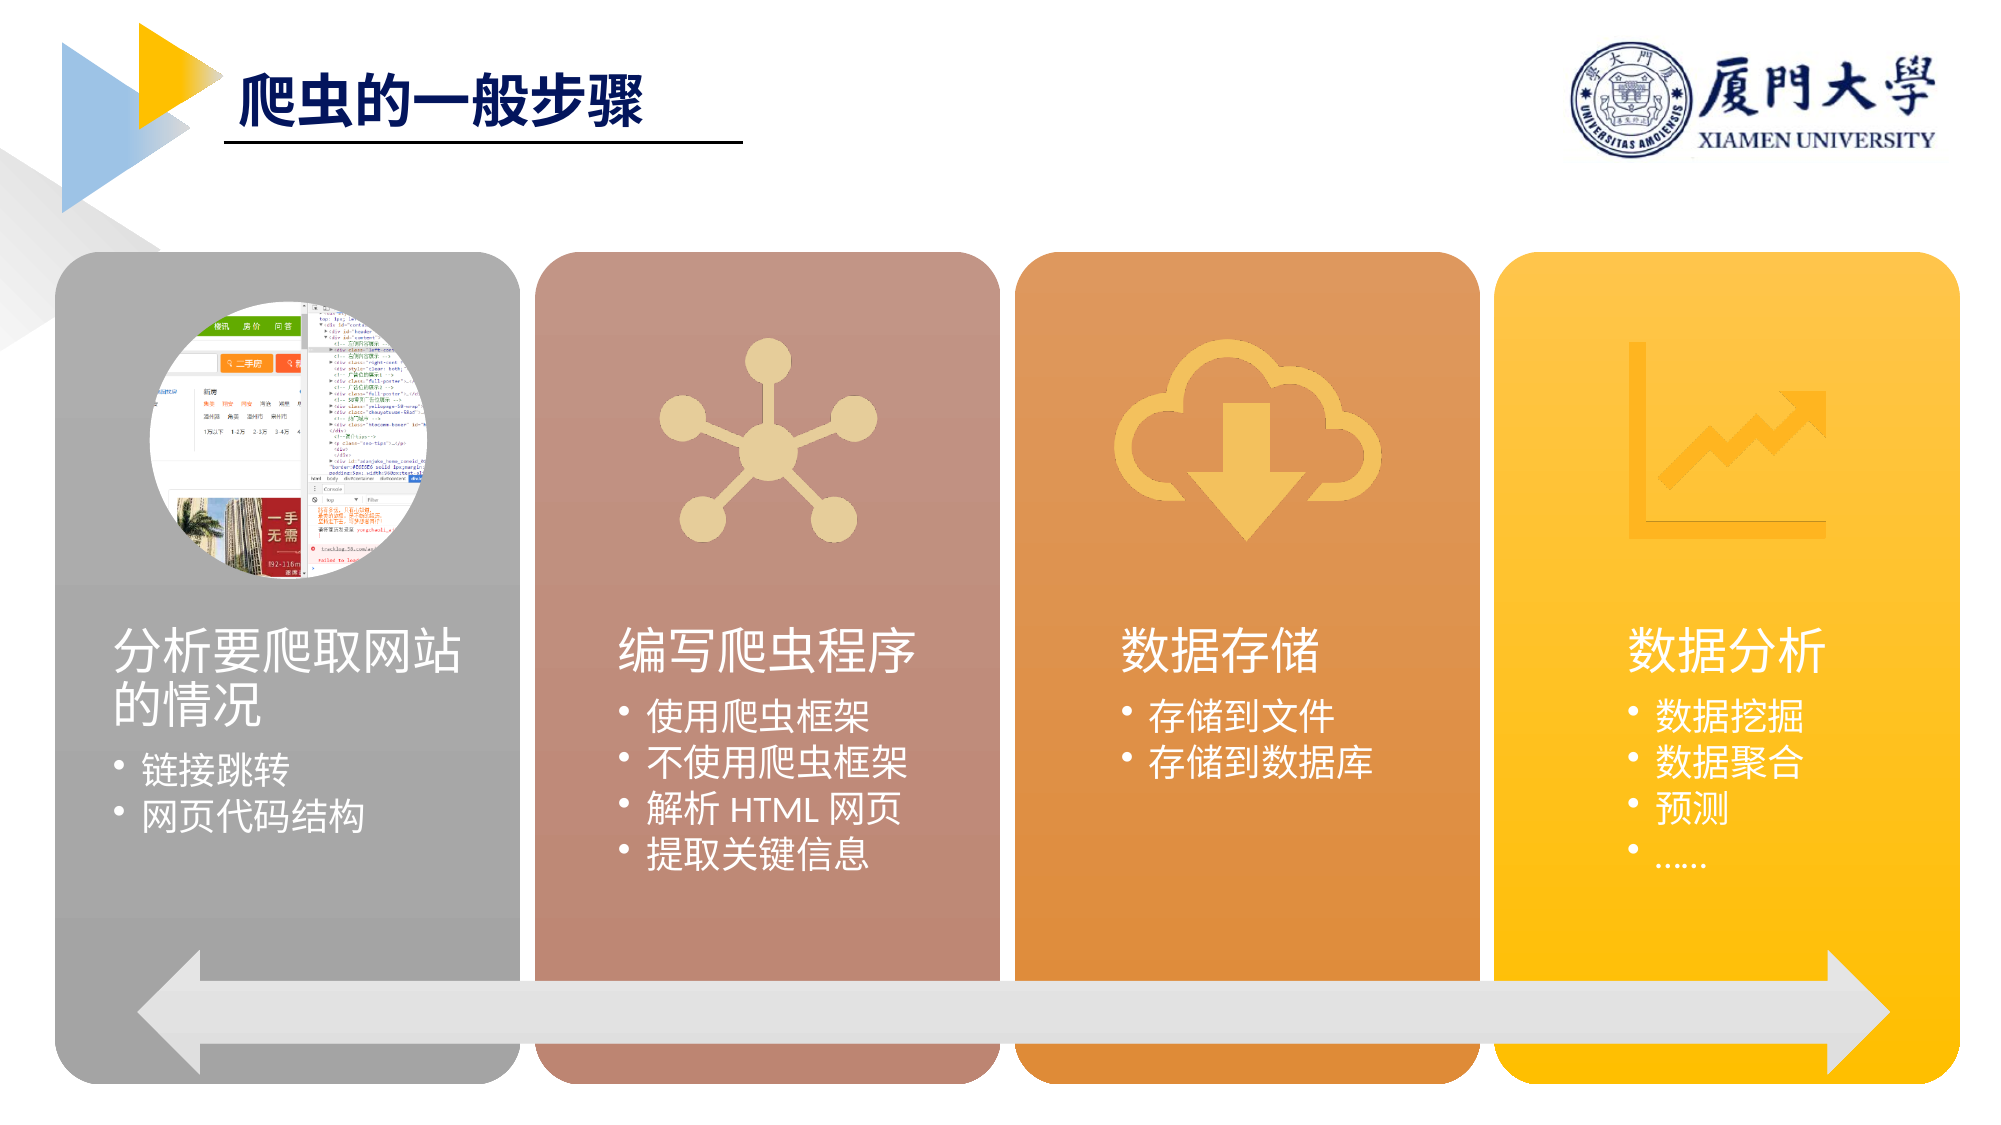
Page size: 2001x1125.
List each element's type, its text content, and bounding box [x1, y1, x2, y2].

picture [1546, 28, 1972, 163]
text_box 爬虫的一般步骤 [224, 36, 952, 142]
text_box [0, 22, 224, 369]
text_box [55, 251, 1961, 1085]
